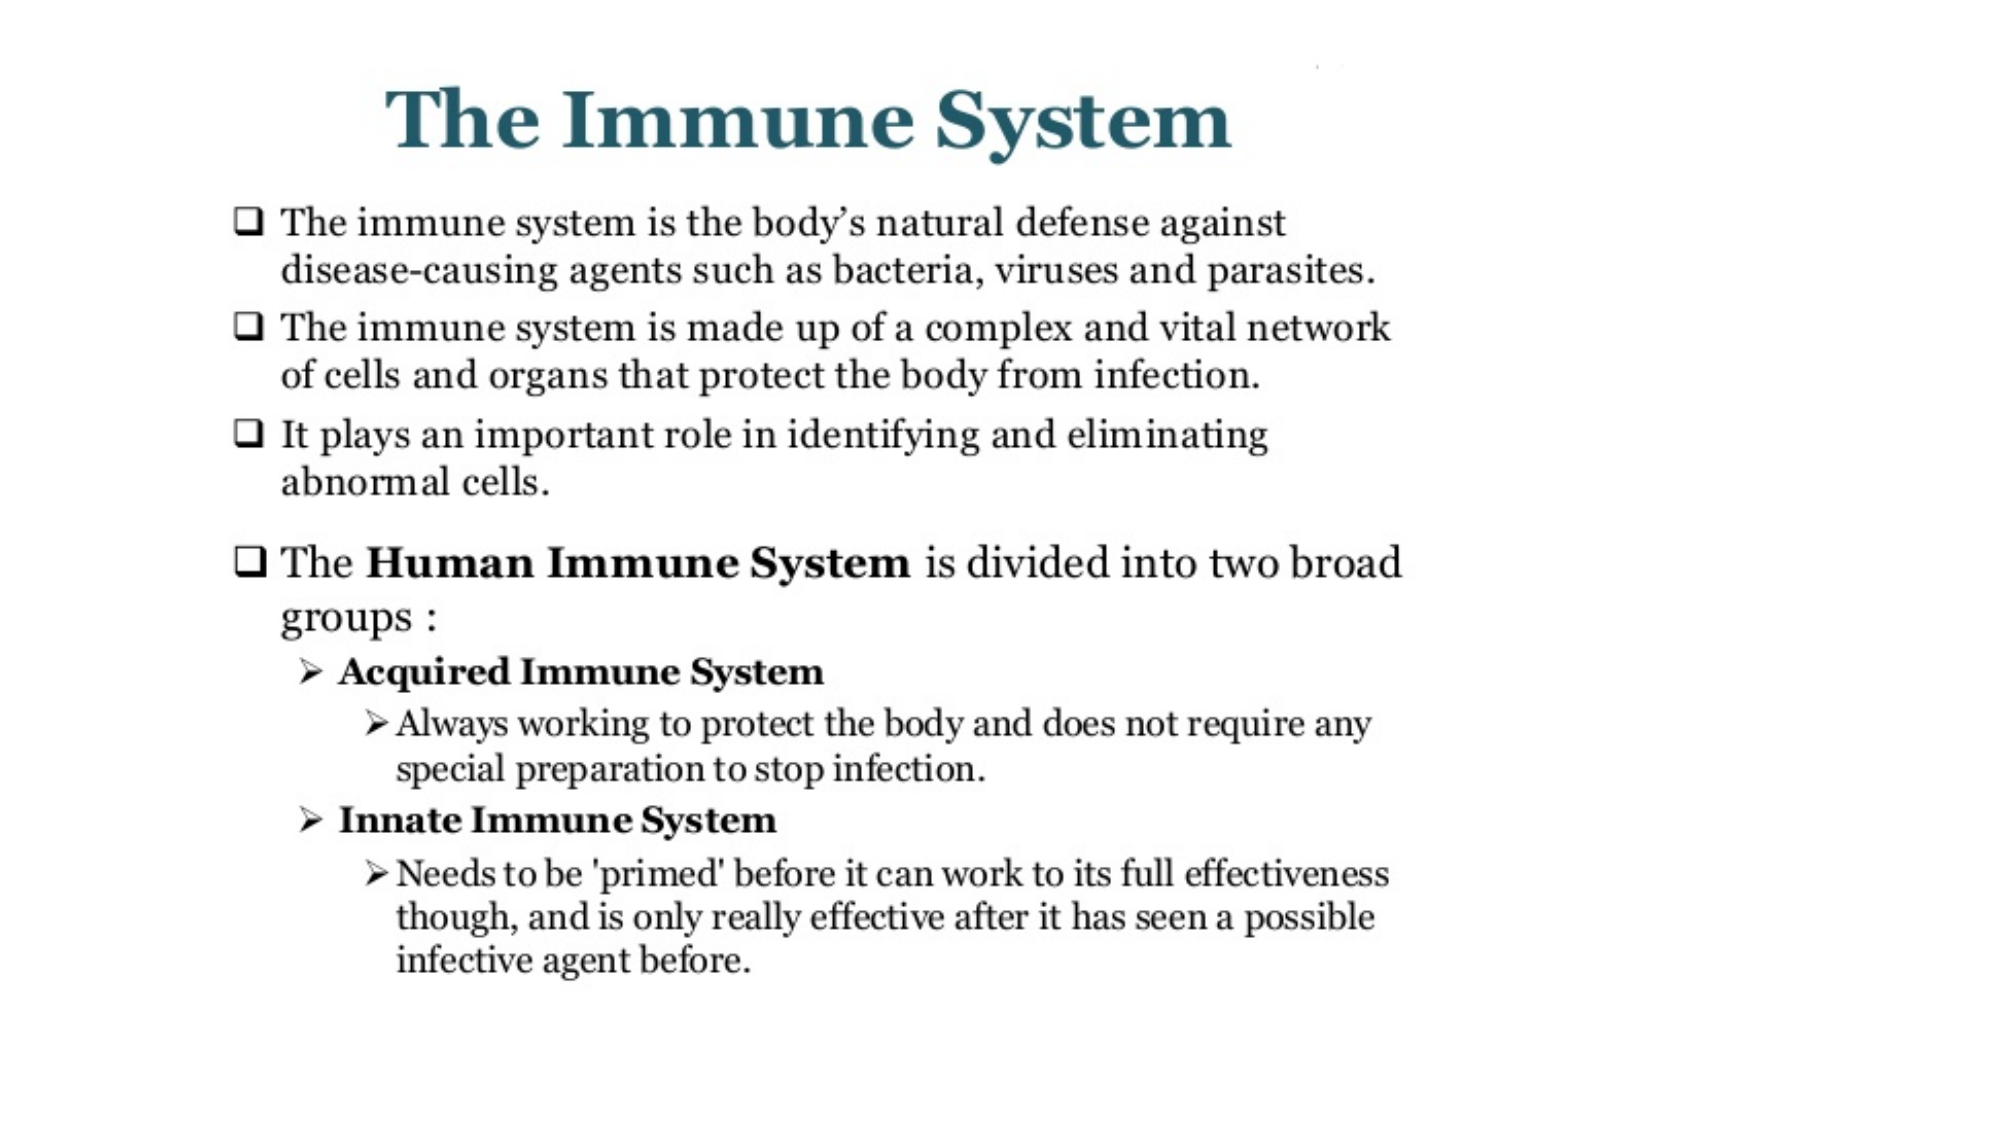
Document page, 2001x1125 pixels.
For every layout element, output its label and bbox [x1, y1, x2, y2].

picture [199, 55, 1428, 1012]
